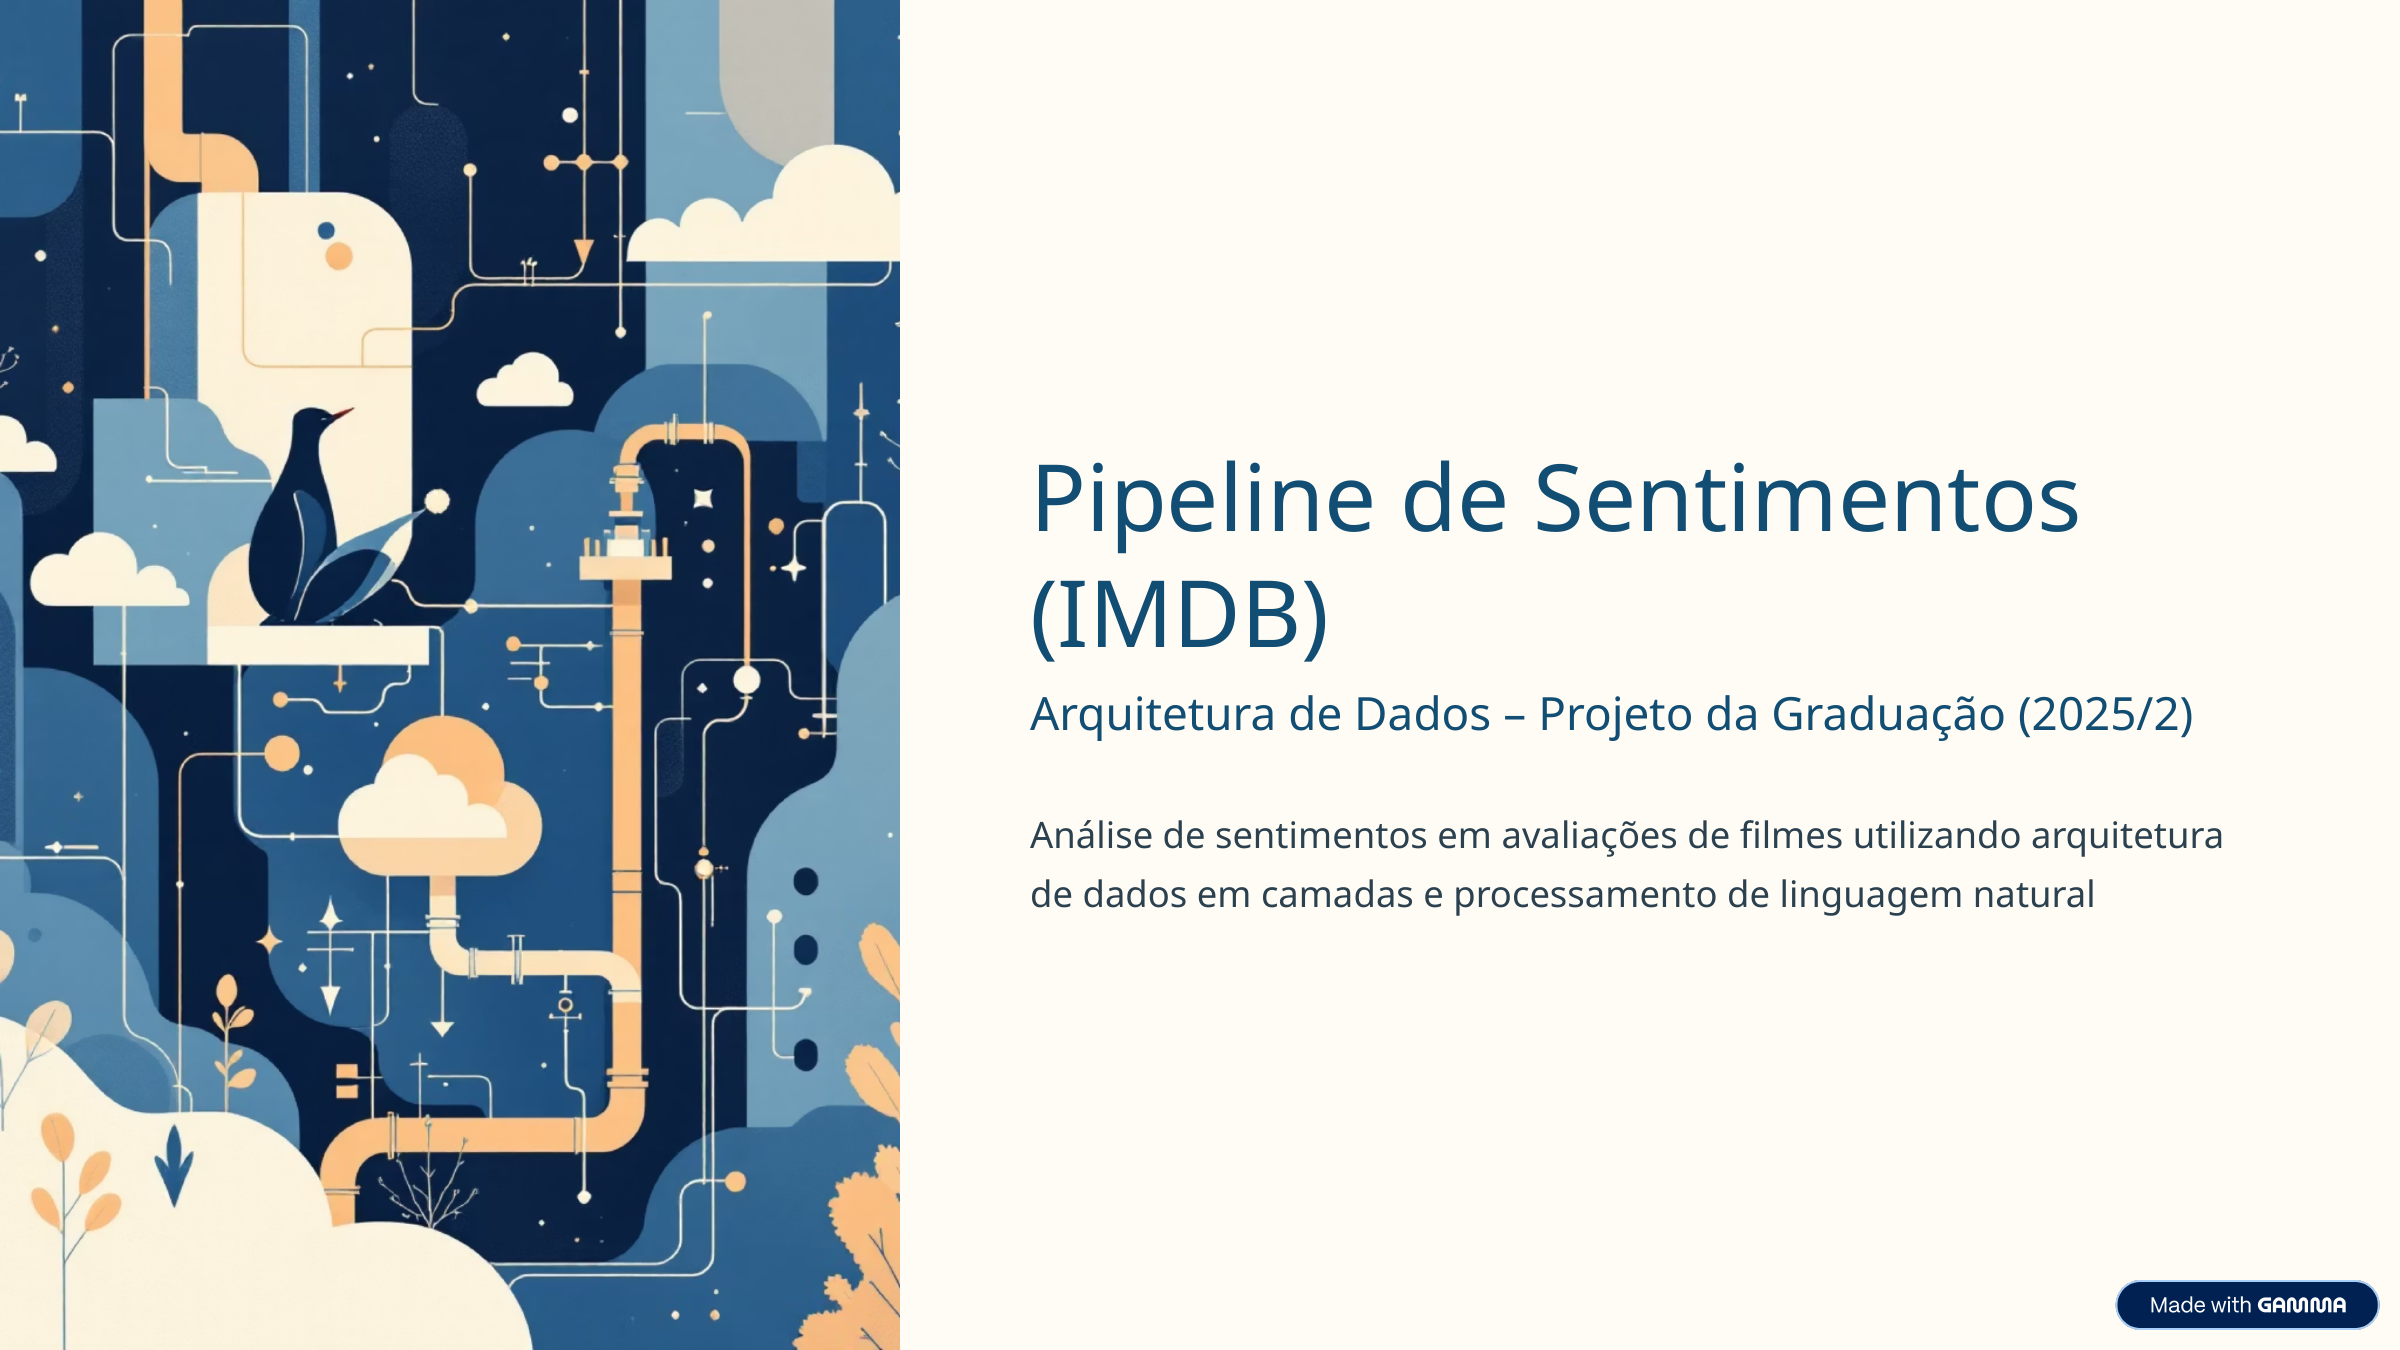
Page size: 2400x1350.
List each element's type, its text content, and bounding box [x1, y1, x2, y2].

picture [2106, 1271, 2389, 1339]
text_box Arquitetura de Dados – Projeto da Graduação (2025/2) [1030, 682, 2252, 741]
picture [0, 0, 900, 1350]
text_box Pipeline de Sentimentos (IMDB) [1030, 434, 2270, 668]
text_box Análise de sentimentos em avaliações de filmes utilizando arquitetura de dados em camadas e processamento de linguagem natural [1030, 796, 2270, 916]
